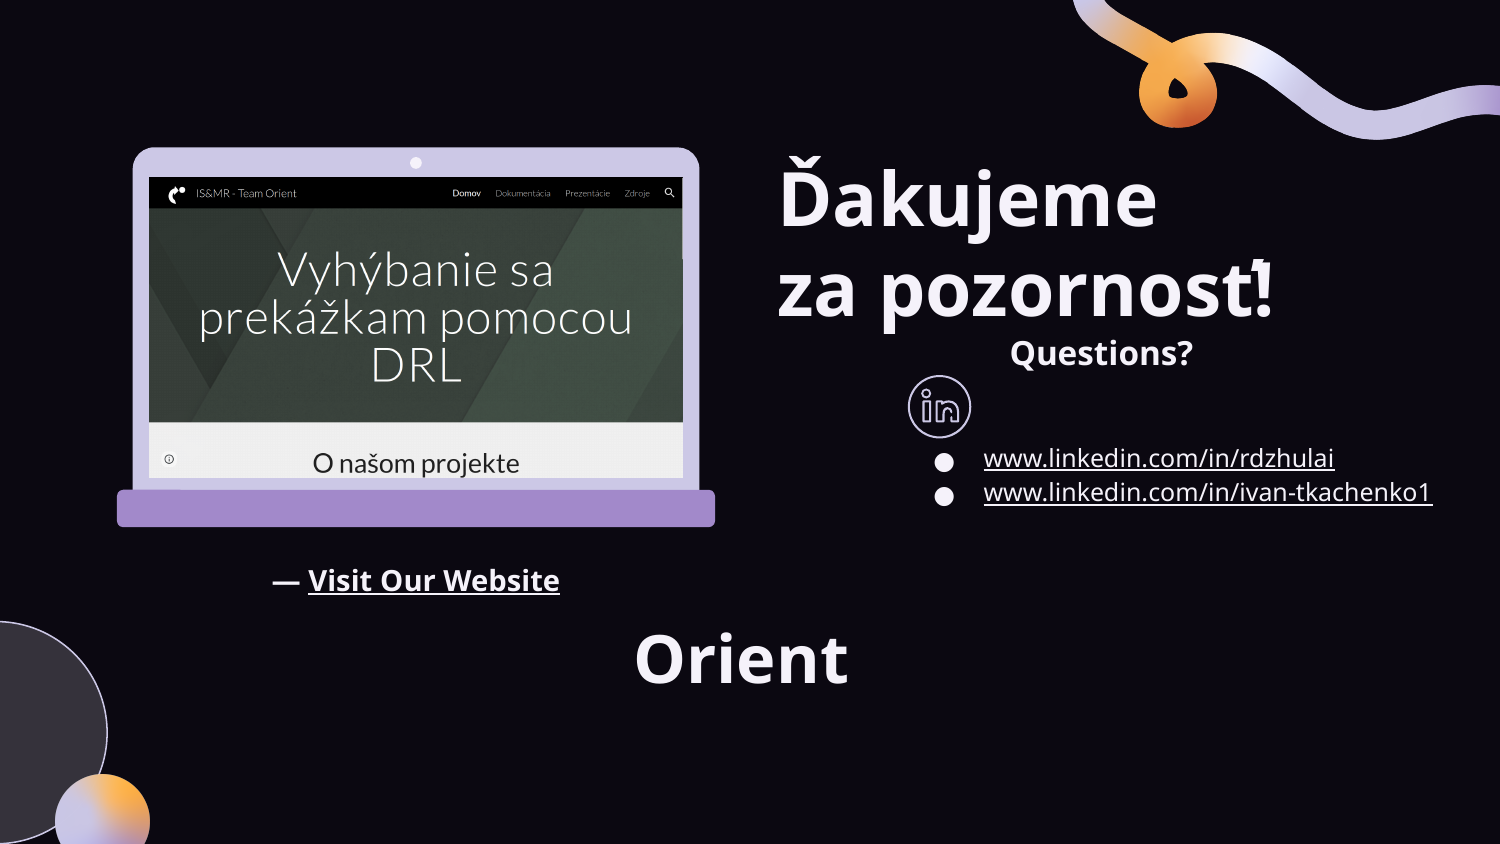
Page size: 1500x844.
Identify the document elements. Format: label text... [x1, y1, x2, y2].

picture [149, 177, 683, 478]
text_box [116, 147, 716, 528]
picture [1054, 0, 1500, 176]
subtitle Questions? [917, 316, 1286, 427]
text_box Orient [618, 593, 882, 712]
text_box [907, 374, 972, 439]
text_box www.linkedin.com/in/rdzhulai www.linkedin.com/in/ivan-tkachenko1 [893, 427, 1492, 728]
picture [55, 774, 150, 844]
text_box — Visit Our Website [149, 546, 683, 617]
title Ďakujeme za pozornosť! [762, 136, 1482, 287]
